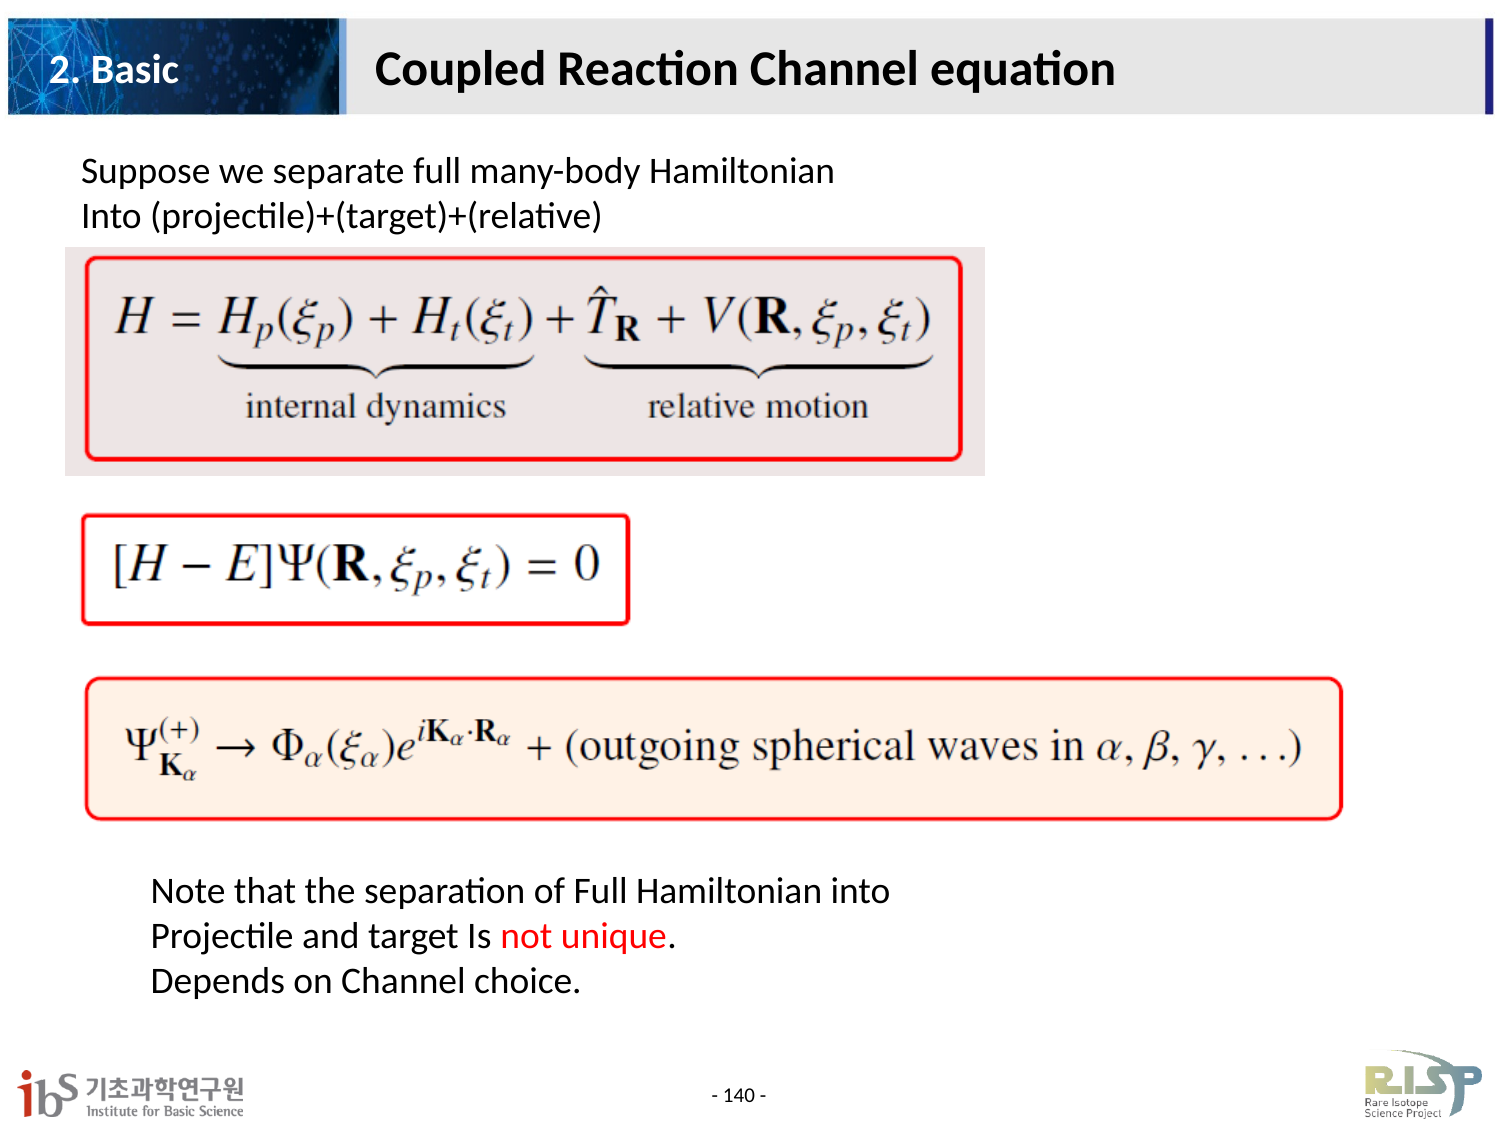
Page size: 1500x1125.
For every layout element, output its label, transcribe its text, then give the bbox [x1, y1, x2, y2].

text_box Note that the separation of Full Hamiltonian into Projectile and target Is not unique. Depends on Channel choice. [135, 858, 1435, 1009]
picture [17, 1070, 243, 1117]
picture [2, 10, 1500, 130]
picture [65, 247, 985, 477]
picture [41, 488, 679, 653]
picture [1364, 1049, 1482, 1119]
text_box Suppose we separate full many-body Hamiltonian Into (projectile)+(target)+(relative) [66, 138, 860, 244]
picture [64, 665, 1384, 846]
